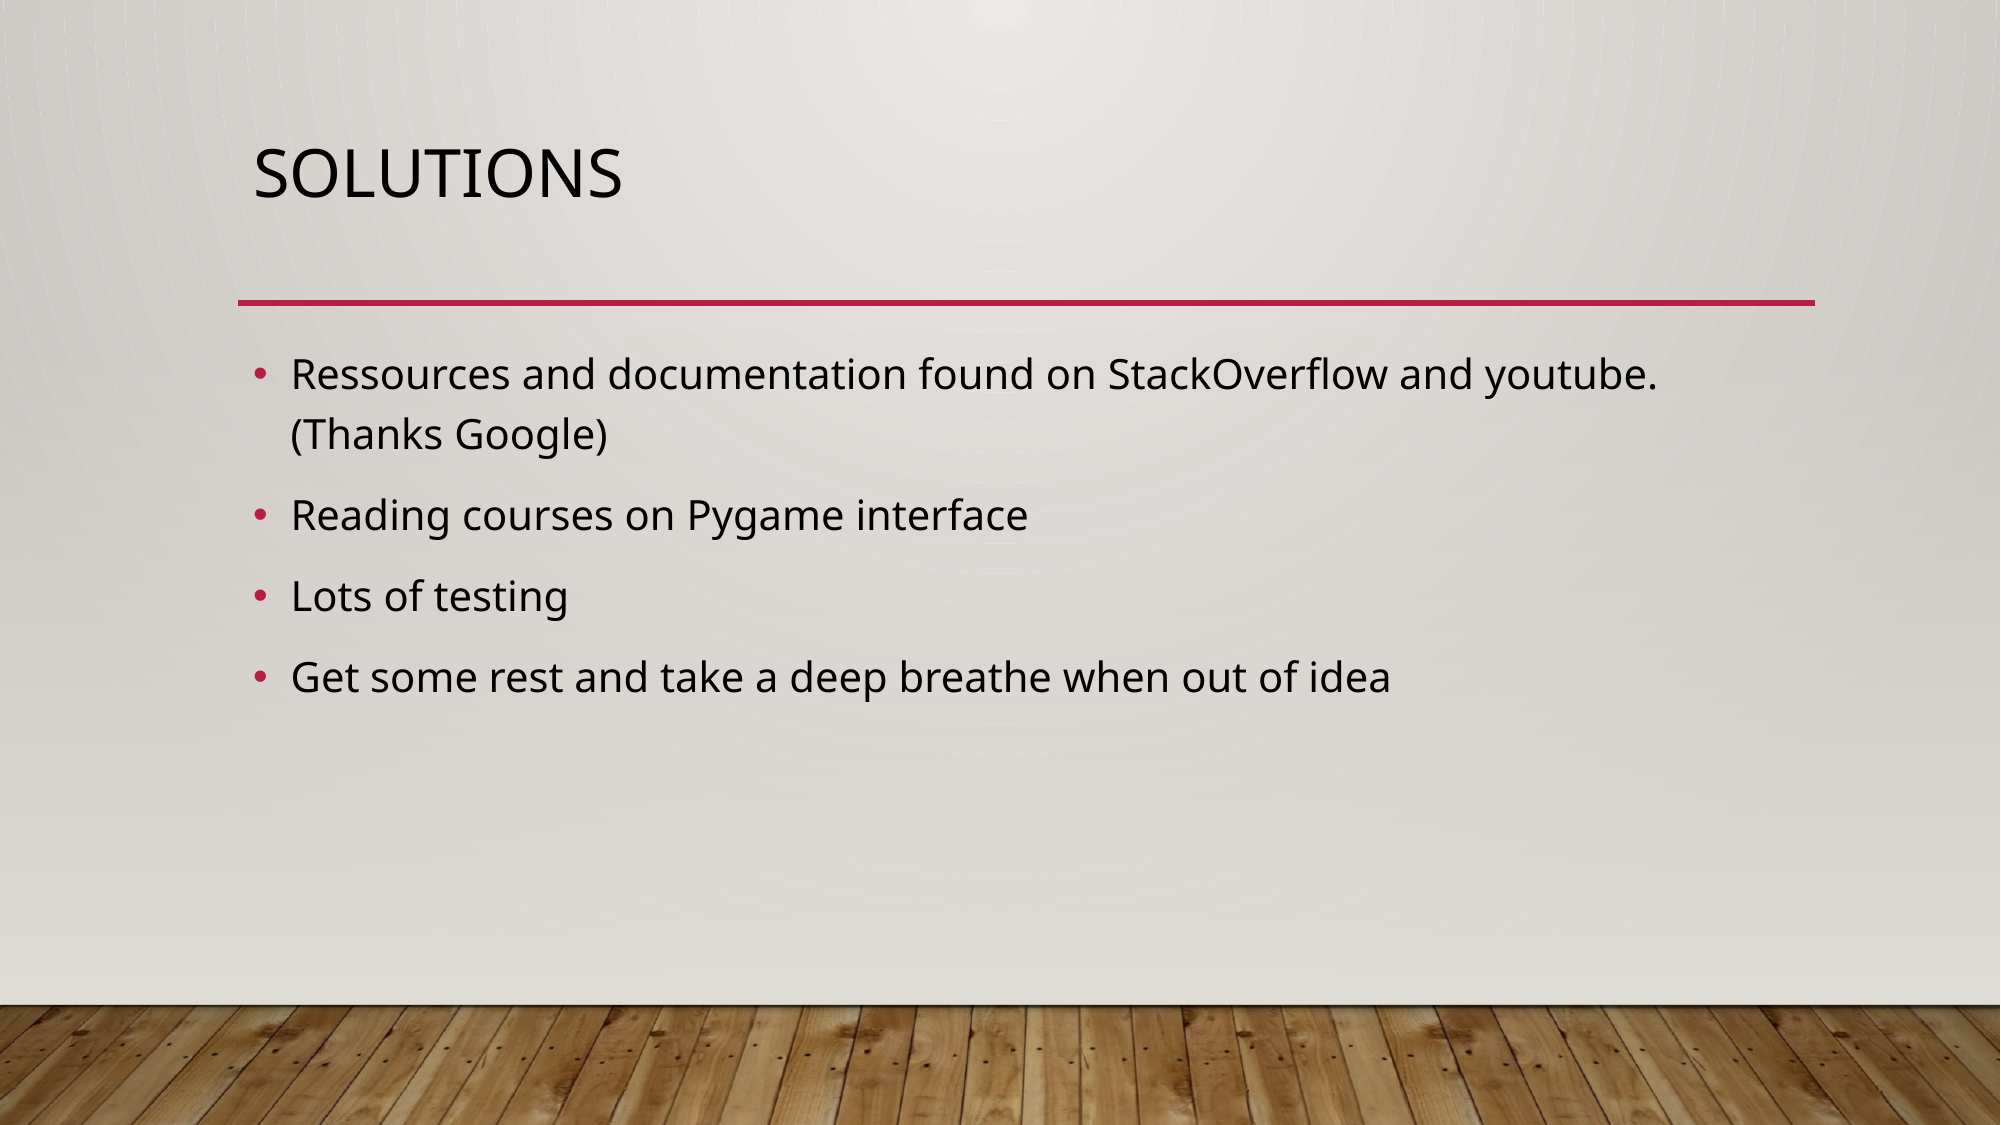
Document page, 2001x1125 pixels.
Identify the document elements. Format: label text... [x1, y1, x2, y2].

picture [0, 1005, 2000, 1125]
title Solutions [238, 131, 1814, 305]
list Ressources and documentation found on StackOverflow and youtube. (Thanks Google) Reading courses on Pygame interface Lots of testing Get some rest and take a deep breathe when out of idea [238, 330, 1814, 897]
